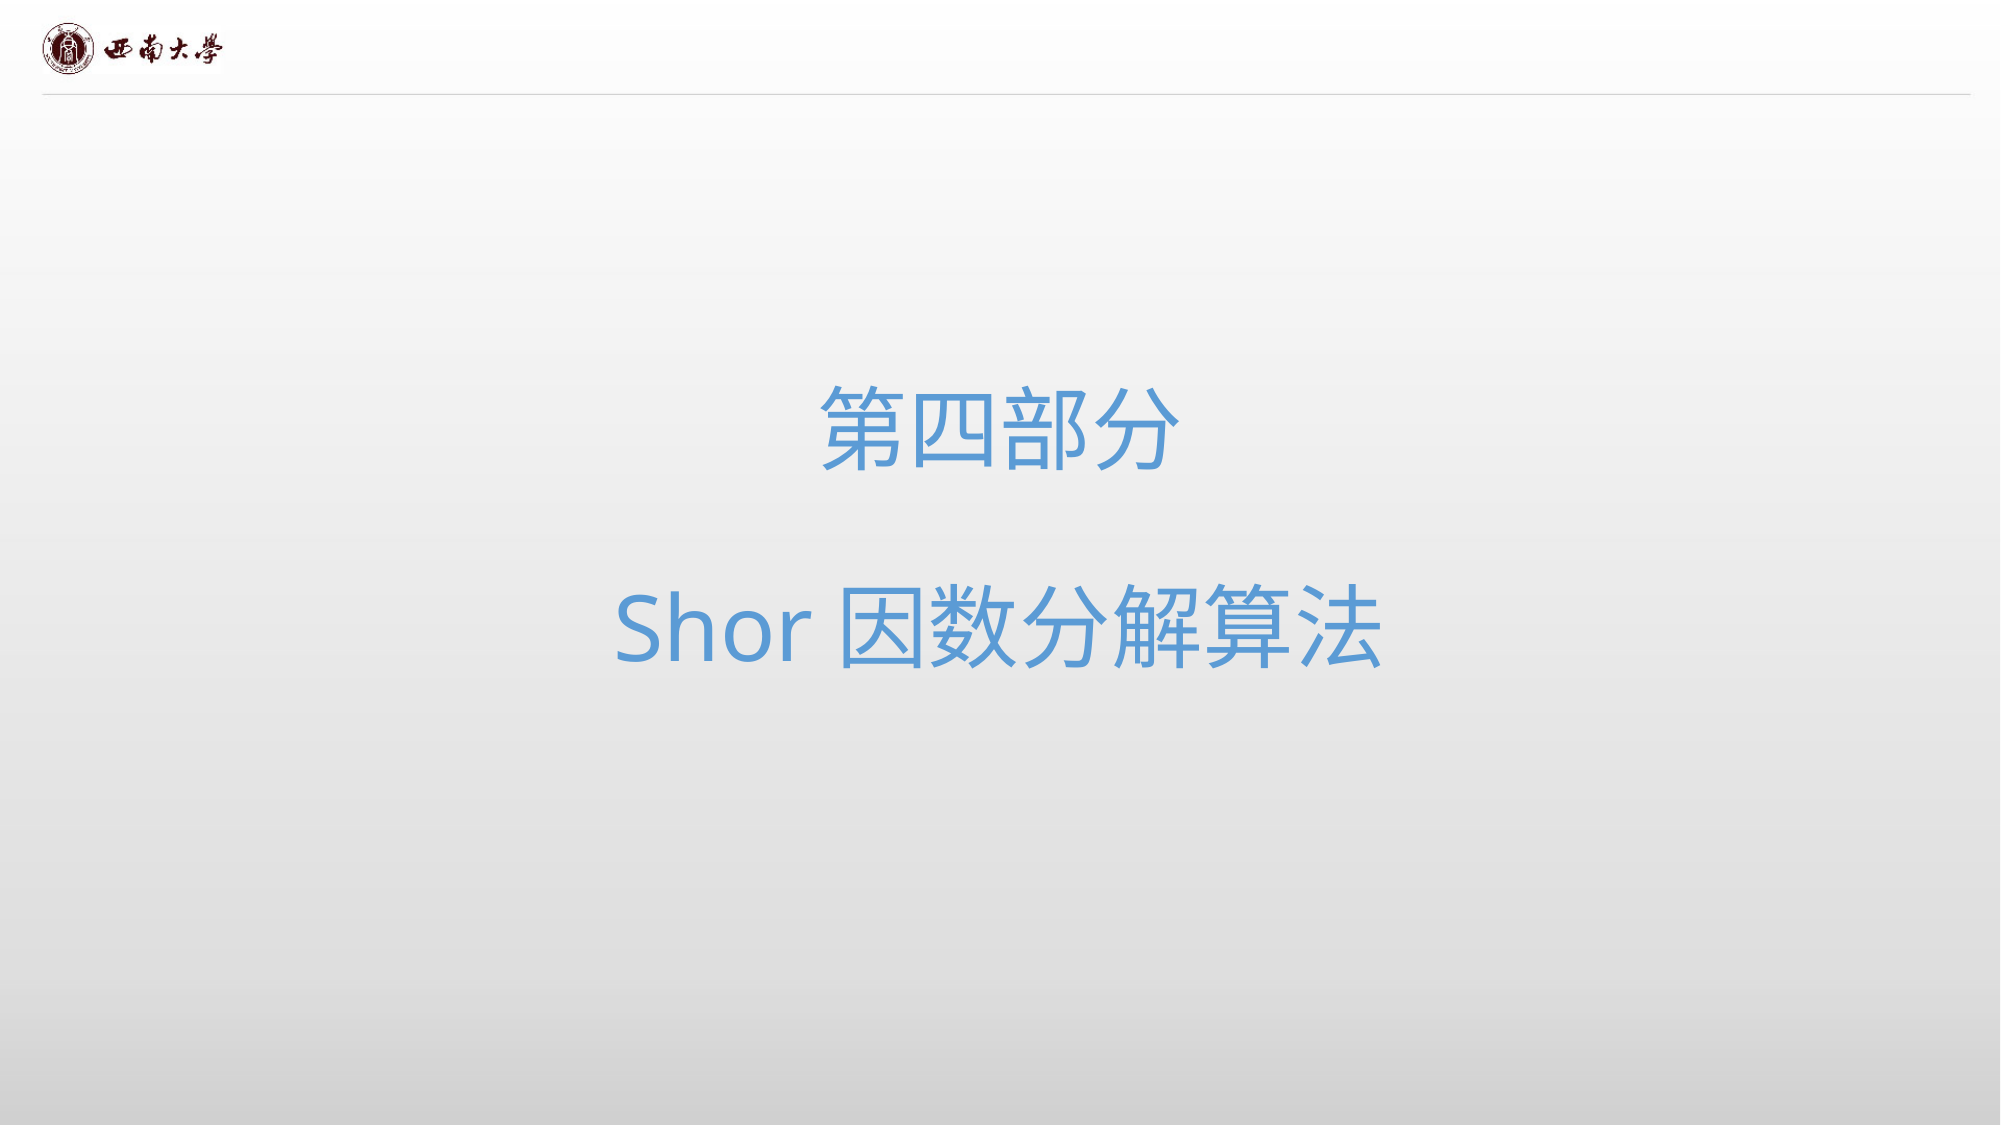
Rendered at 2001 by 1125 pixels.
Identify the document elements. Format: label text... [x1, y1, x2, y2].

picture [0, 0, 2001, 1125]
title 第四部分 Shor因数分解算法 [0, 376, 2000, 692]
